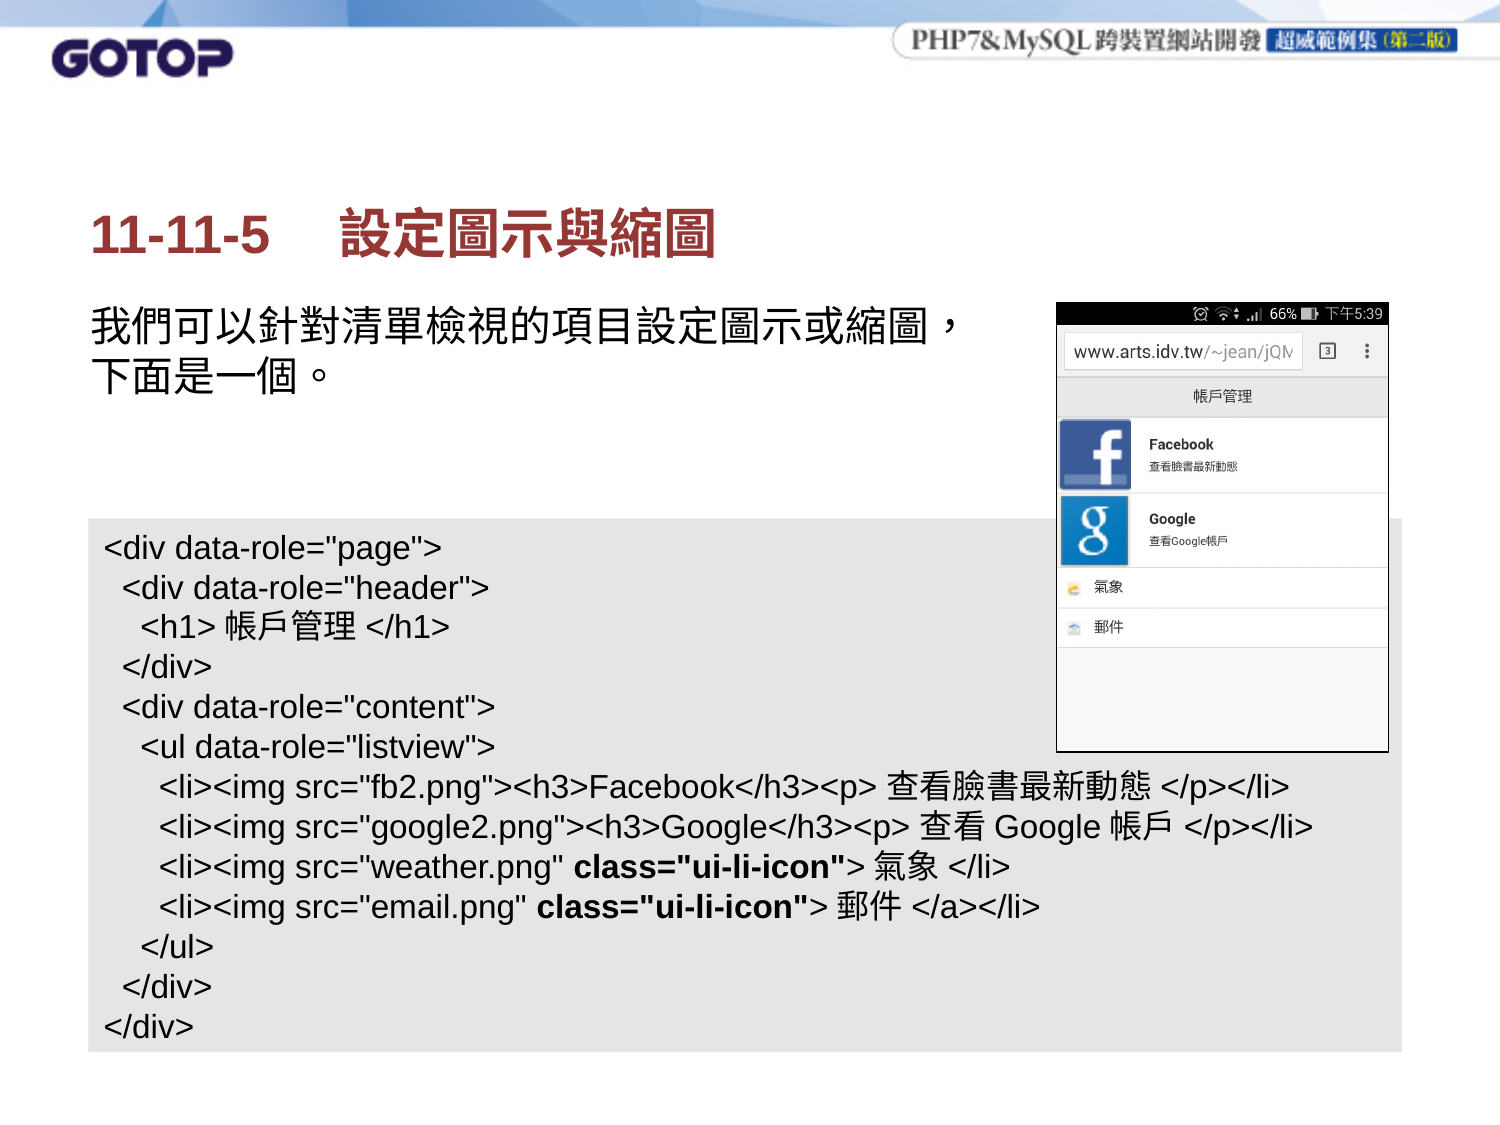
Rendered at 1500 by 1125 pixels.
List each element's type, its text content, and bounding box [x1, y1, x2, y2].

title 11-11-5 設定圖示與縮圖 [74, 171, 1426, 293]
picture [0, 0, 1500, 1125]
text_box <div data-role="page"> <div data-role="header"> <h1>帳戶管理</h1> </div> <div data-role="content"> <ul data-role="listview"> <li><img src="fb2.png"><h3>Facebook</h3><p>查看臉書最新動態</p></li> <li><img src="google2.png"><h3>Google</h3><p>查看Google帳戶</p></li> <li><img src="weather.png" class="ui-li-icon">氣象</li> <li><img src="email.png" class="ui-li-icon">郵件</a></li> </ul> </div> </div> [88, 518, 1402, 1053]
list 我們可以針對清單檢視的項目設定圖示或縮圖，下面是一個。 [74, 292, 987, 1036]
